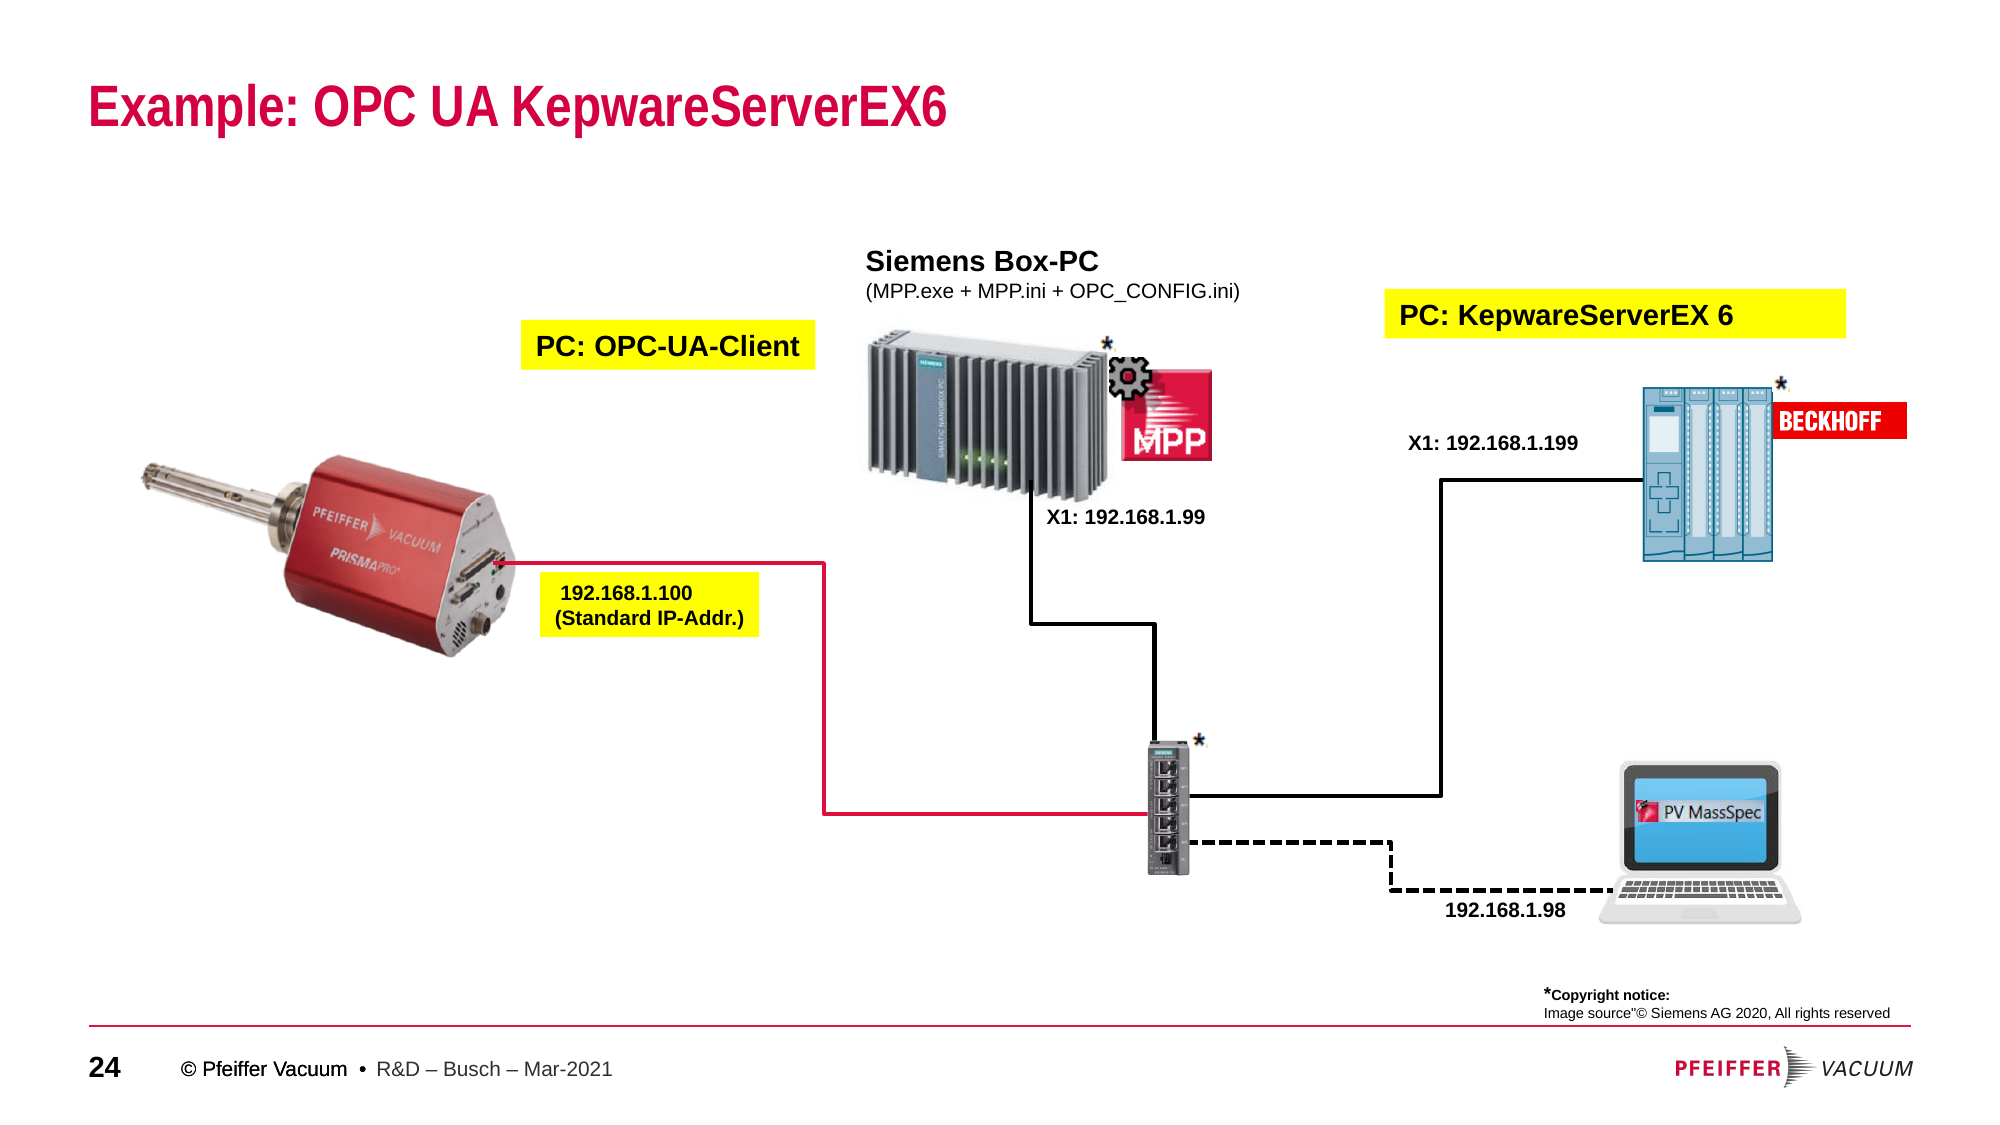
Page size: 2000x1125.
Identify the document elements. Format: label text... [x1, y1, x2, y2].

title Example: OPC UA KepwareServerEX6 [88, 70, 1911, 217]
picture [1676, 1046, 1913, 1088]
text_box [110, 234, 1907, 945]
footer R&D – Busch – Mar-2021 [376, 1055, 1665, 1088]
text_box *Copyright notice: Image source"© Siemens AG 2020, All rights reserved [1529, 974, 1940, 1029]
text_box [135, 955, 1863, 1020]
